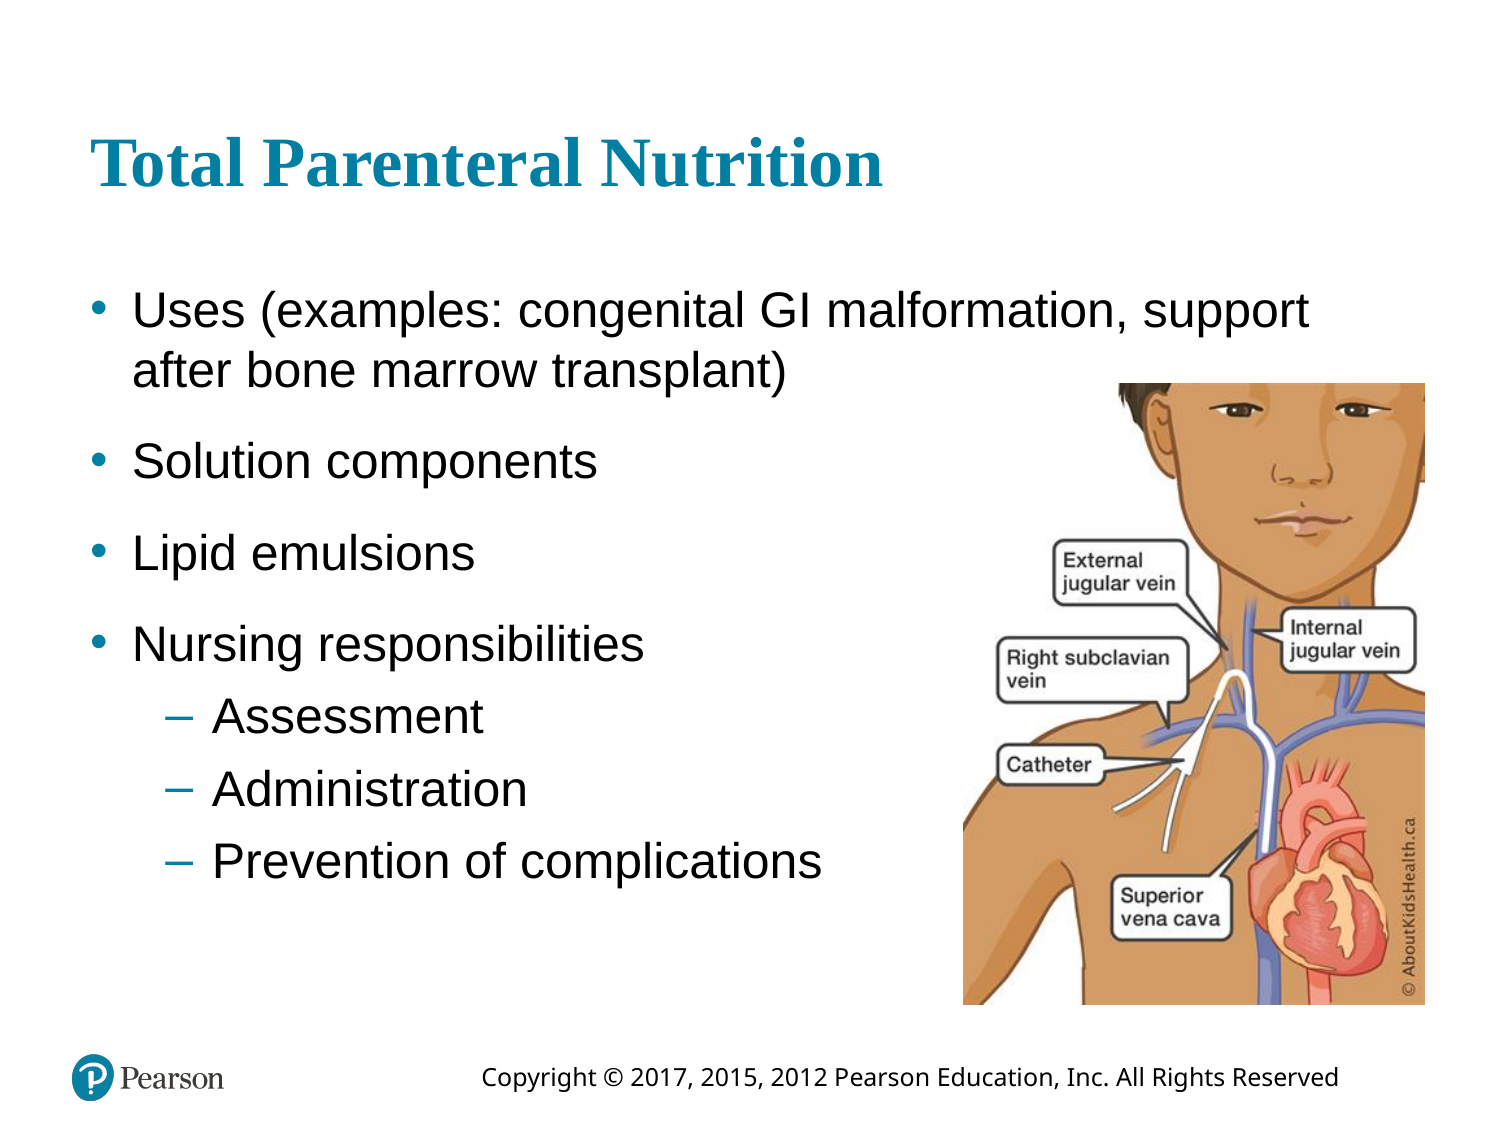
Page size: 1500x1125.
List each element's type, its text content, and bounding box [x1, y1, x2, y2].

picture [72, 1087, 83, 1101]
picture [80, 1063, 106, 1088]
picture [962, 383, 1426, 1006]
list Uses (examples: congenital GI malformation, support after bone marrow transplant) Solution components Lipid emulsions Nursing responsibilities Assessment Administration Prevention of complications [75, 262, 1425, 1005]
picture [72, 1054, 88, 1070]
picture [98, 1054, 224, 1101]
title Total Parenteral Nutrition [75, 35, 1425, 216]
